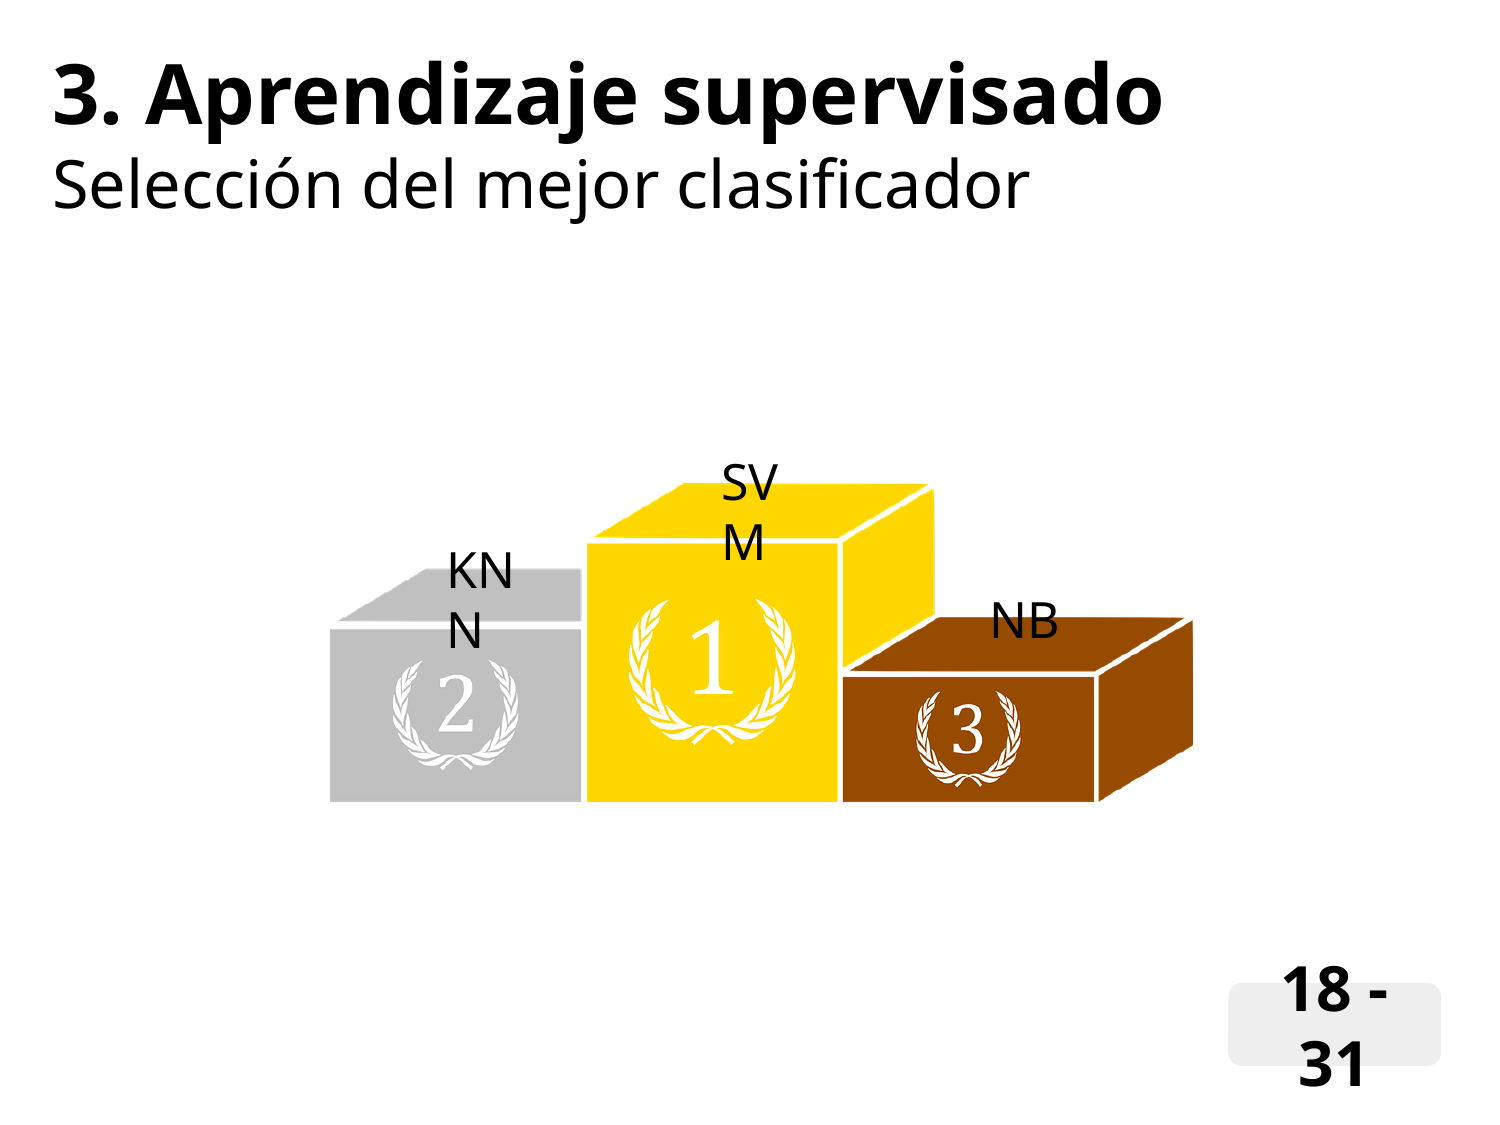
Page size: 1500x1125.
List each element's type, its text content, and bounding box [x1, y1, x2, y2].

picture [330, 419, 1193, 865]
text_box 3. Aprendizaje supervisado Selección del mejor clasificador [37, 26, 1441, 237]
text_box 18 - 31 [1228, 982, 1441, 1066]
